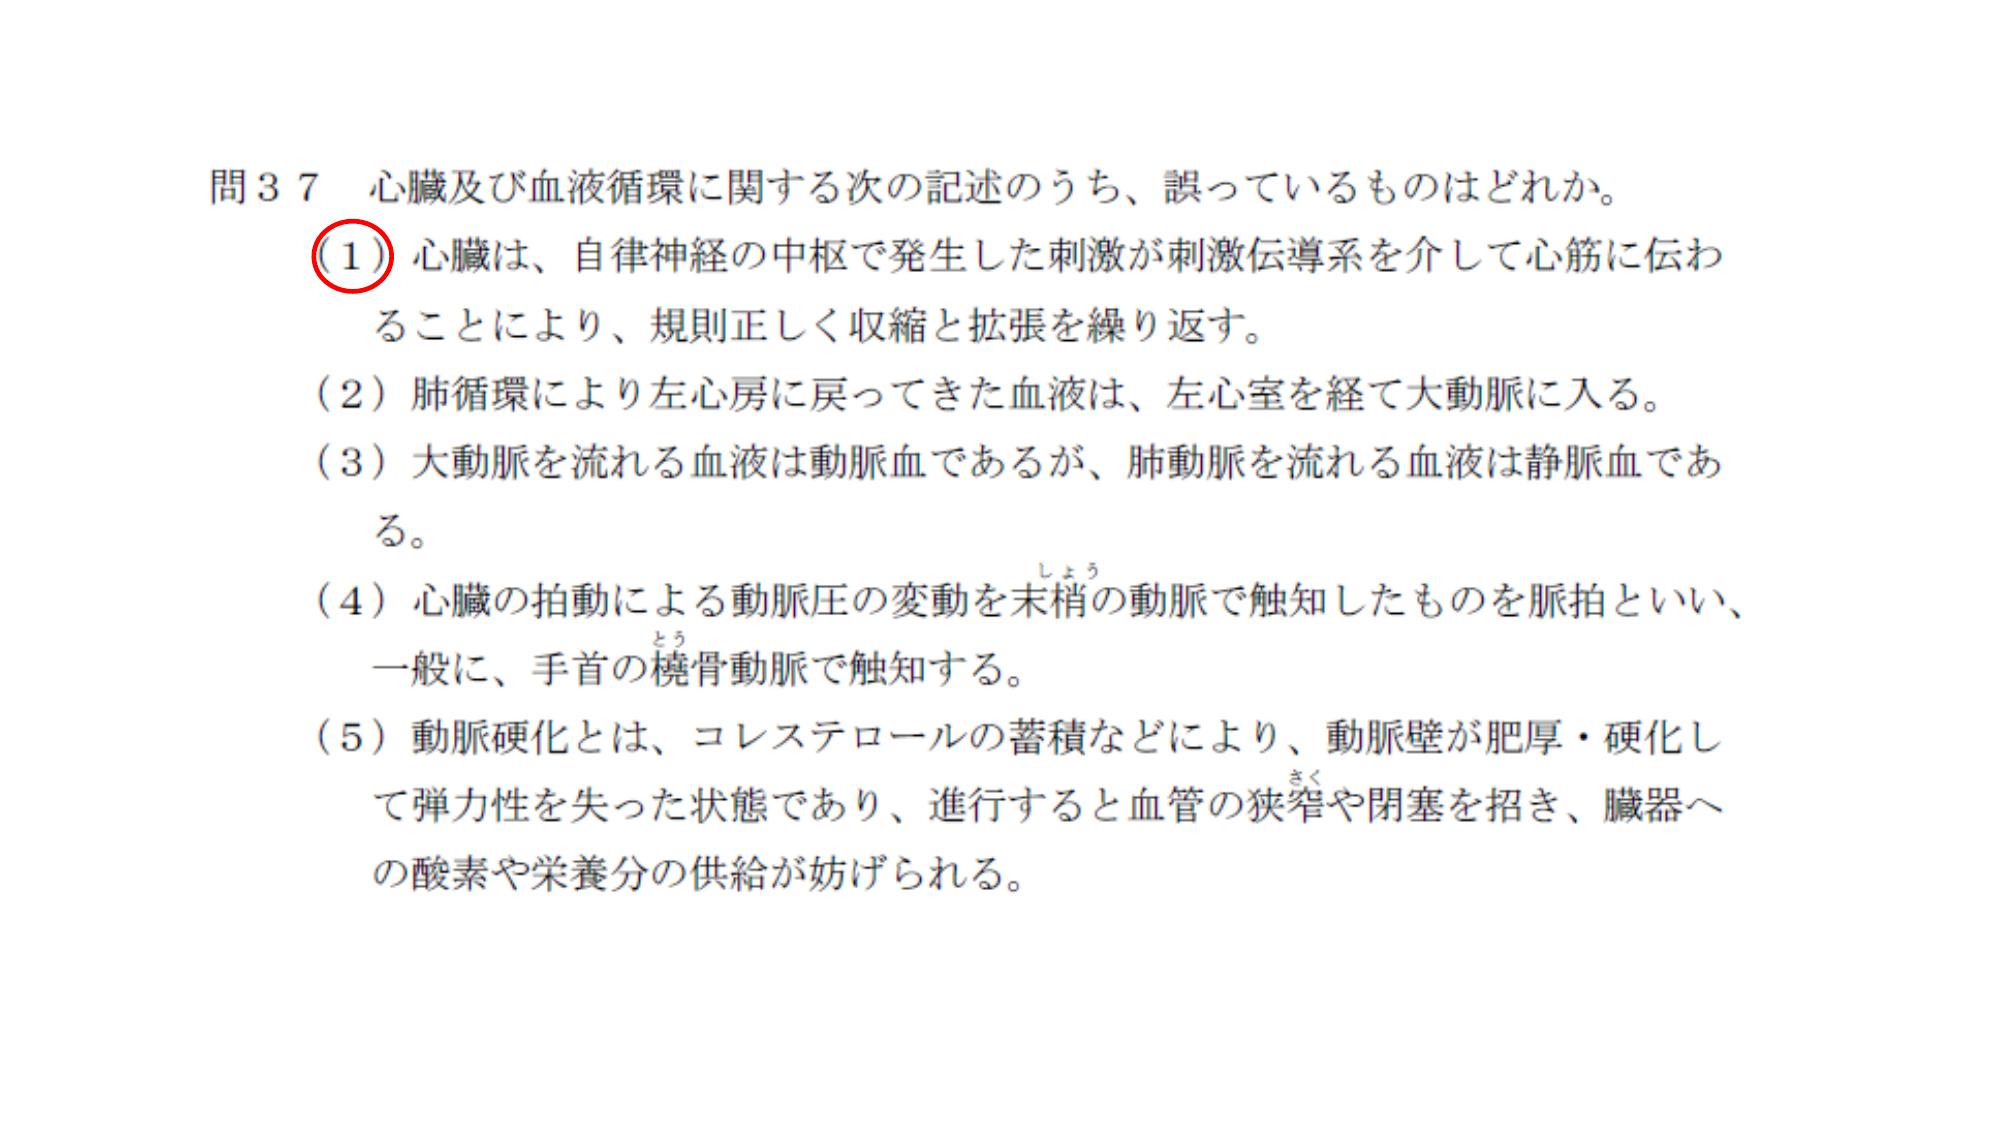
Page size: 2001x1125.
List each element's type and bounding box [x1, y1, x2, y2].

picture [203, 154, 1761, 921]
